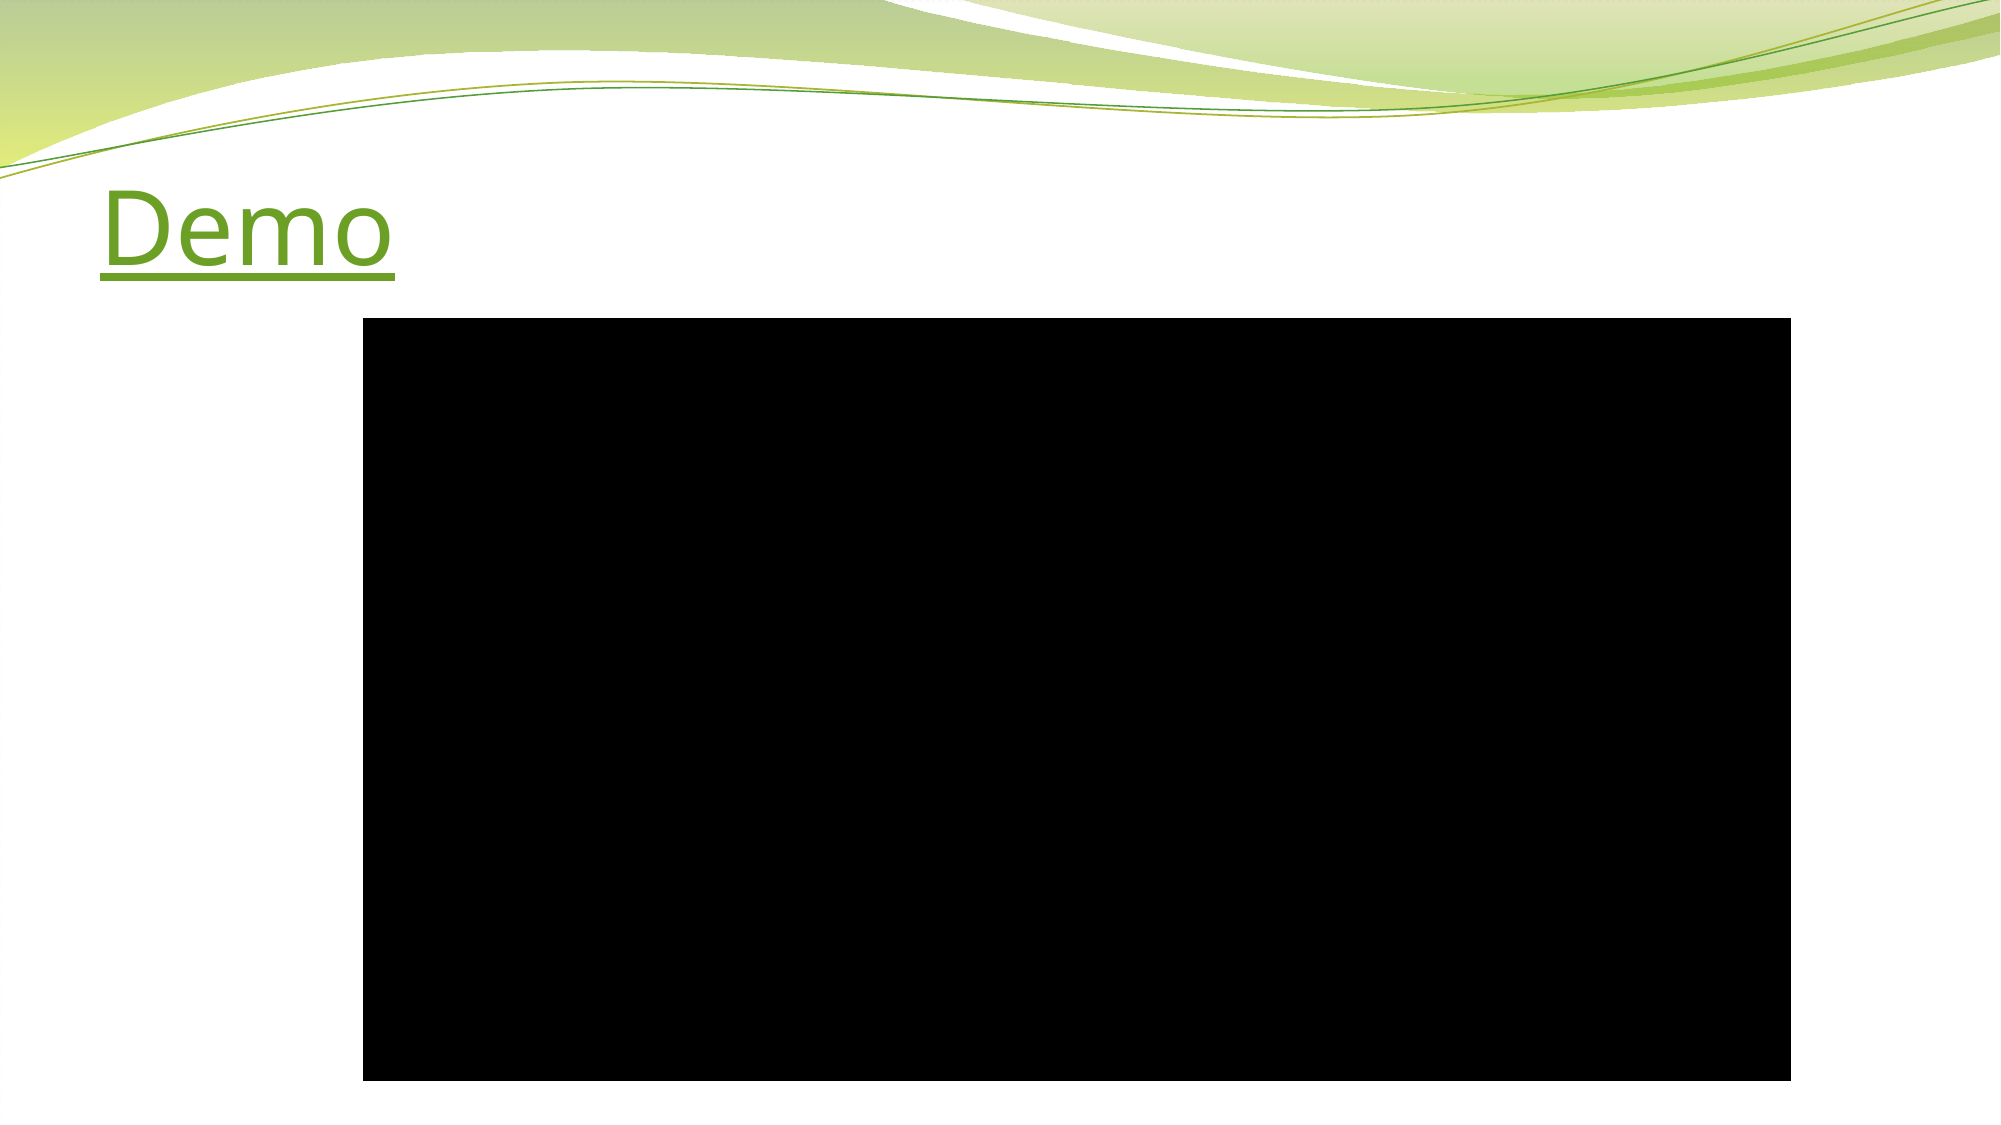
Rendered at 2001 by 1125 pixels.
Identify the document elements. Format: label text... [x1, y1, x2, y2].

title Demo [99, 115, 1900, 303]
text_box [362, 317, 1792, 1082]
